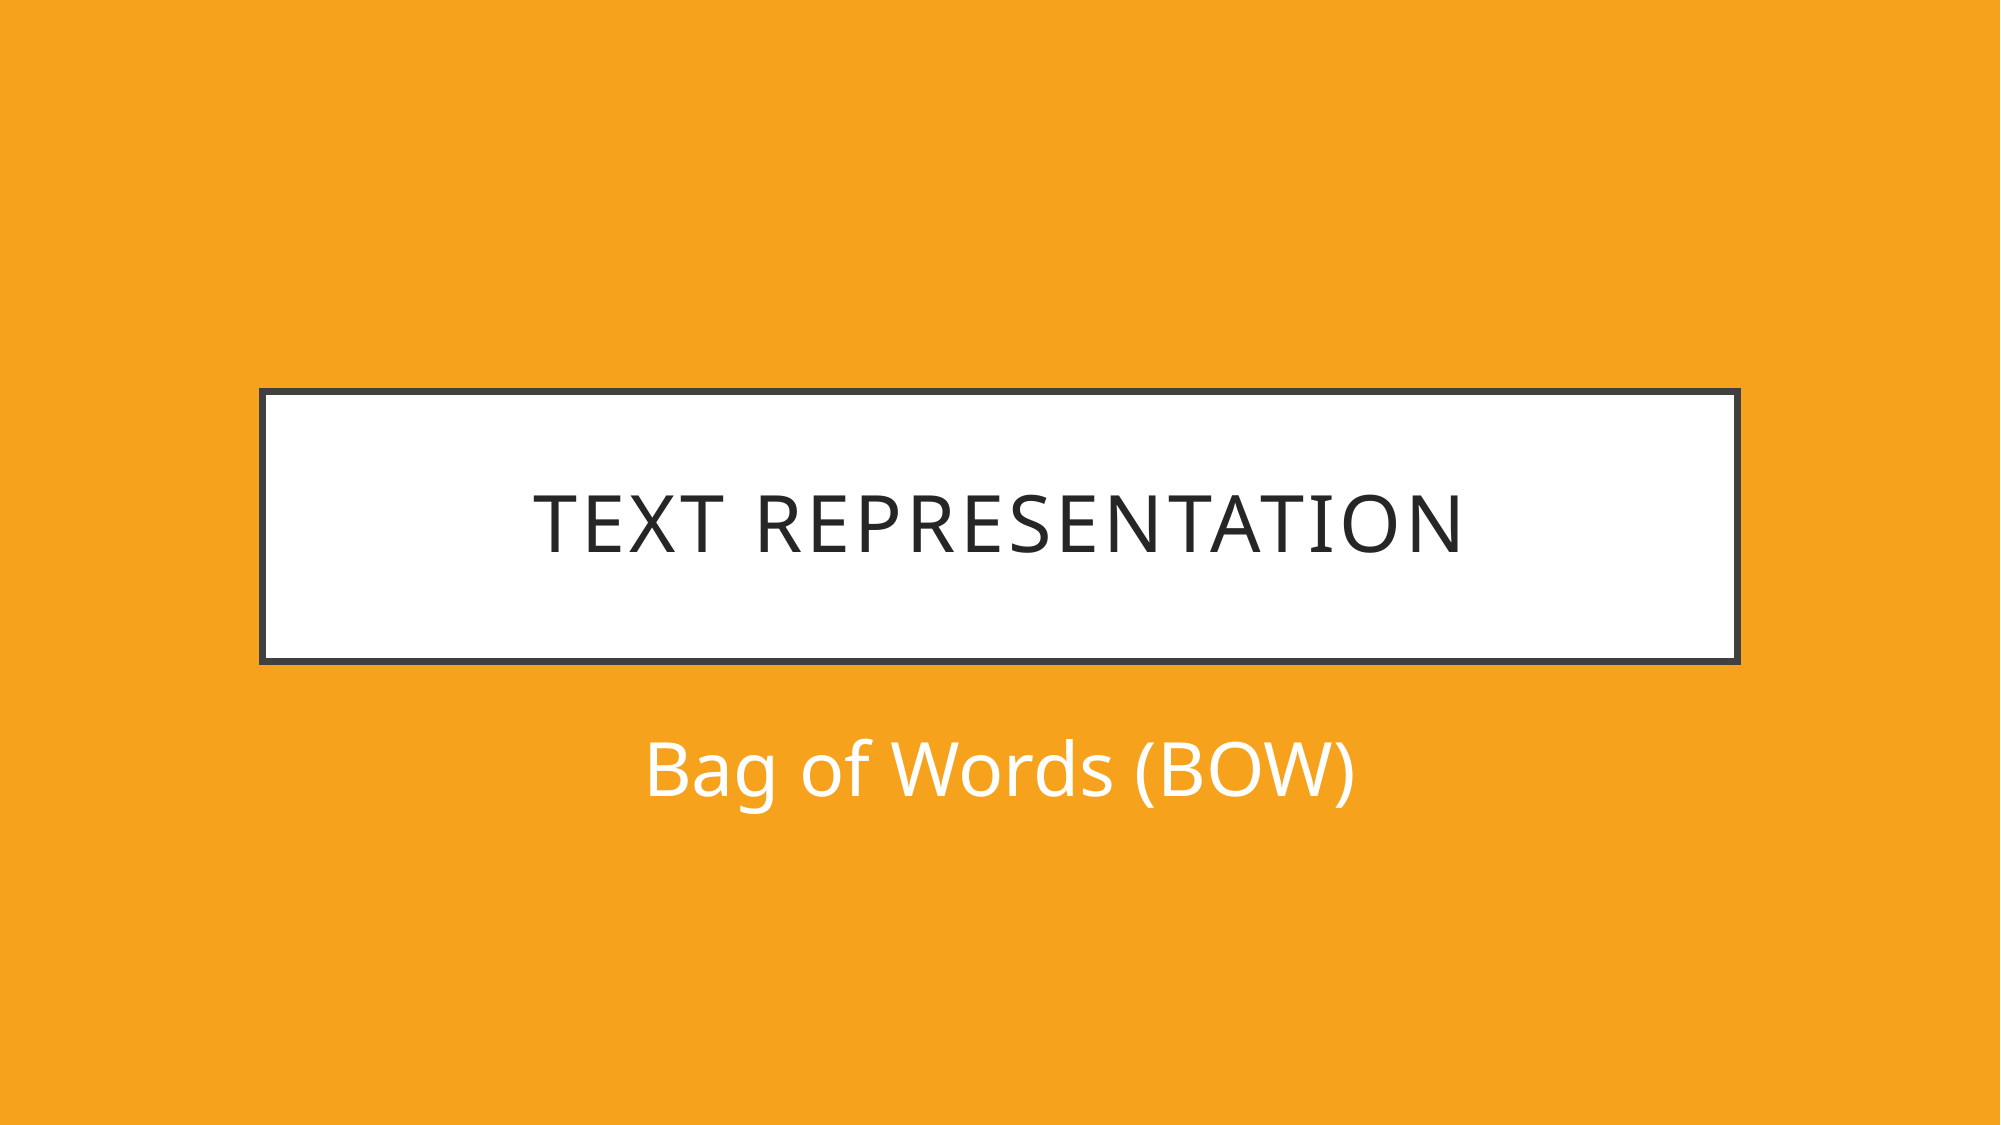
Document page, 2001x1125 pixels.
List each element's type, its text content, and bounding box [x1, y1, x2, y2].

list Bag of Words (BOW) [442, 713, 1558, 922]
title Text Representation [259, 388, 1741, 665]
